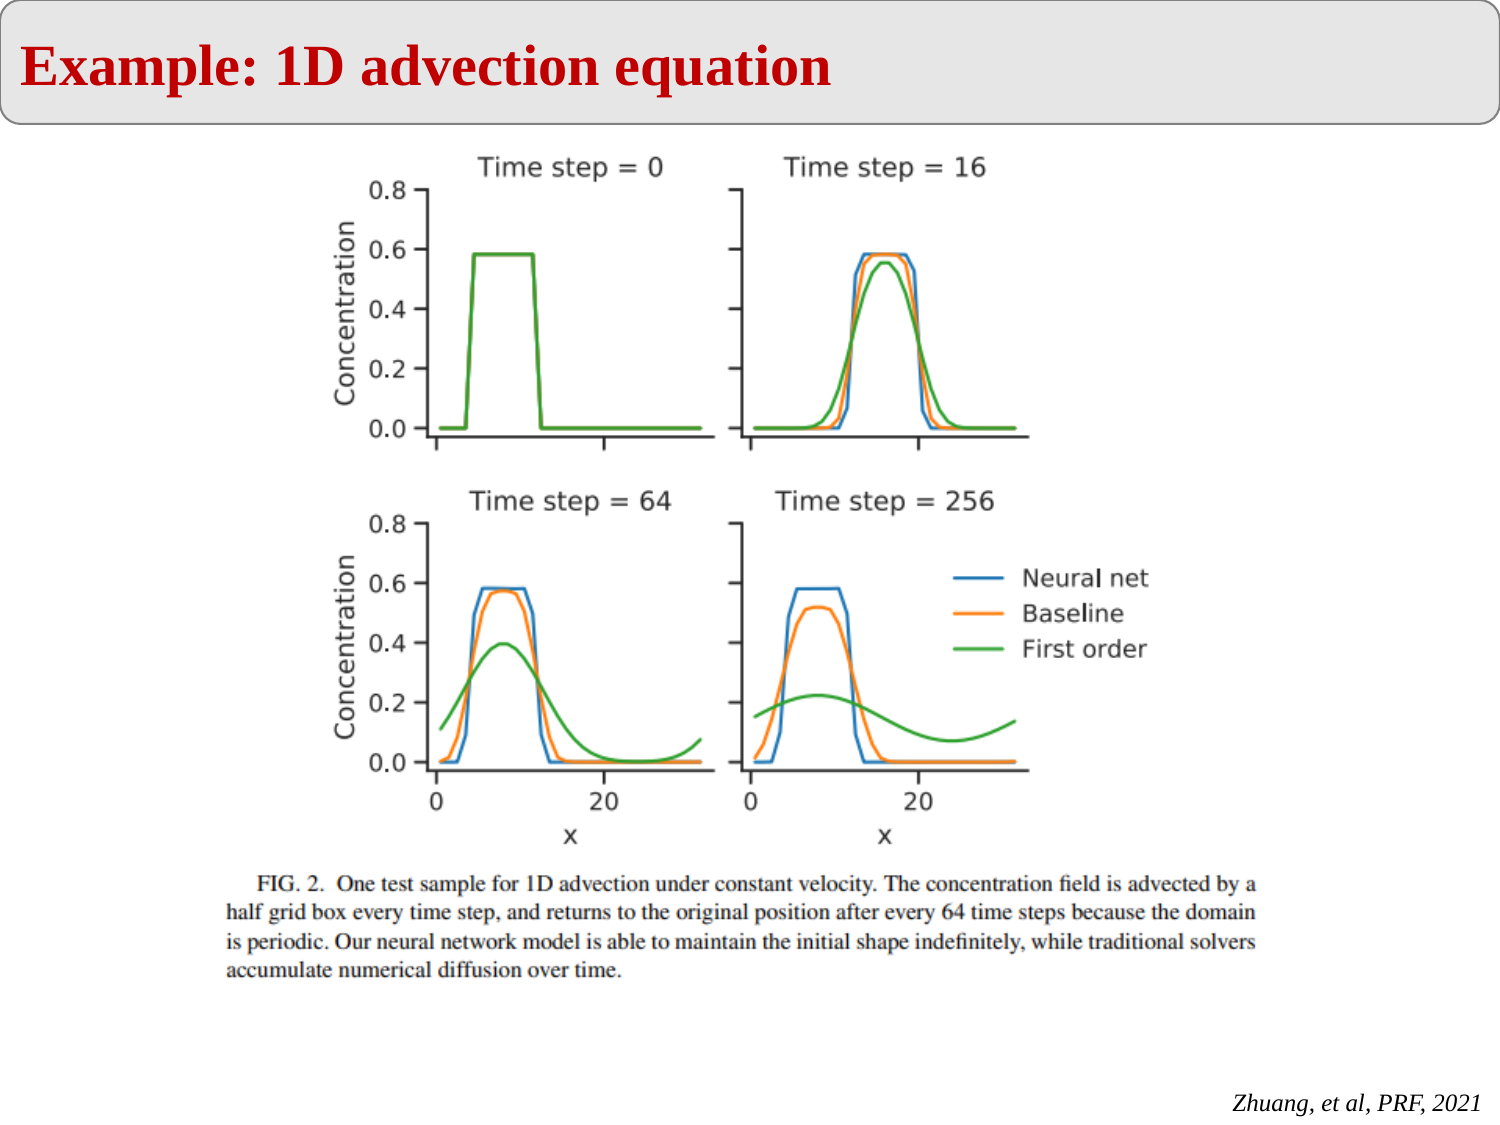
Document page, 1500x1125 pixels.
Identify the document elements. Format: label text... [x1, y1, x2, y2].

text_box Example: 1D advection equation [0, 0, 1500, 125]
text_box Zhuang, et al, PRF, 2021 [1217, 1079, 1500, 1125]
picture [215, 132, 1285, 993]
